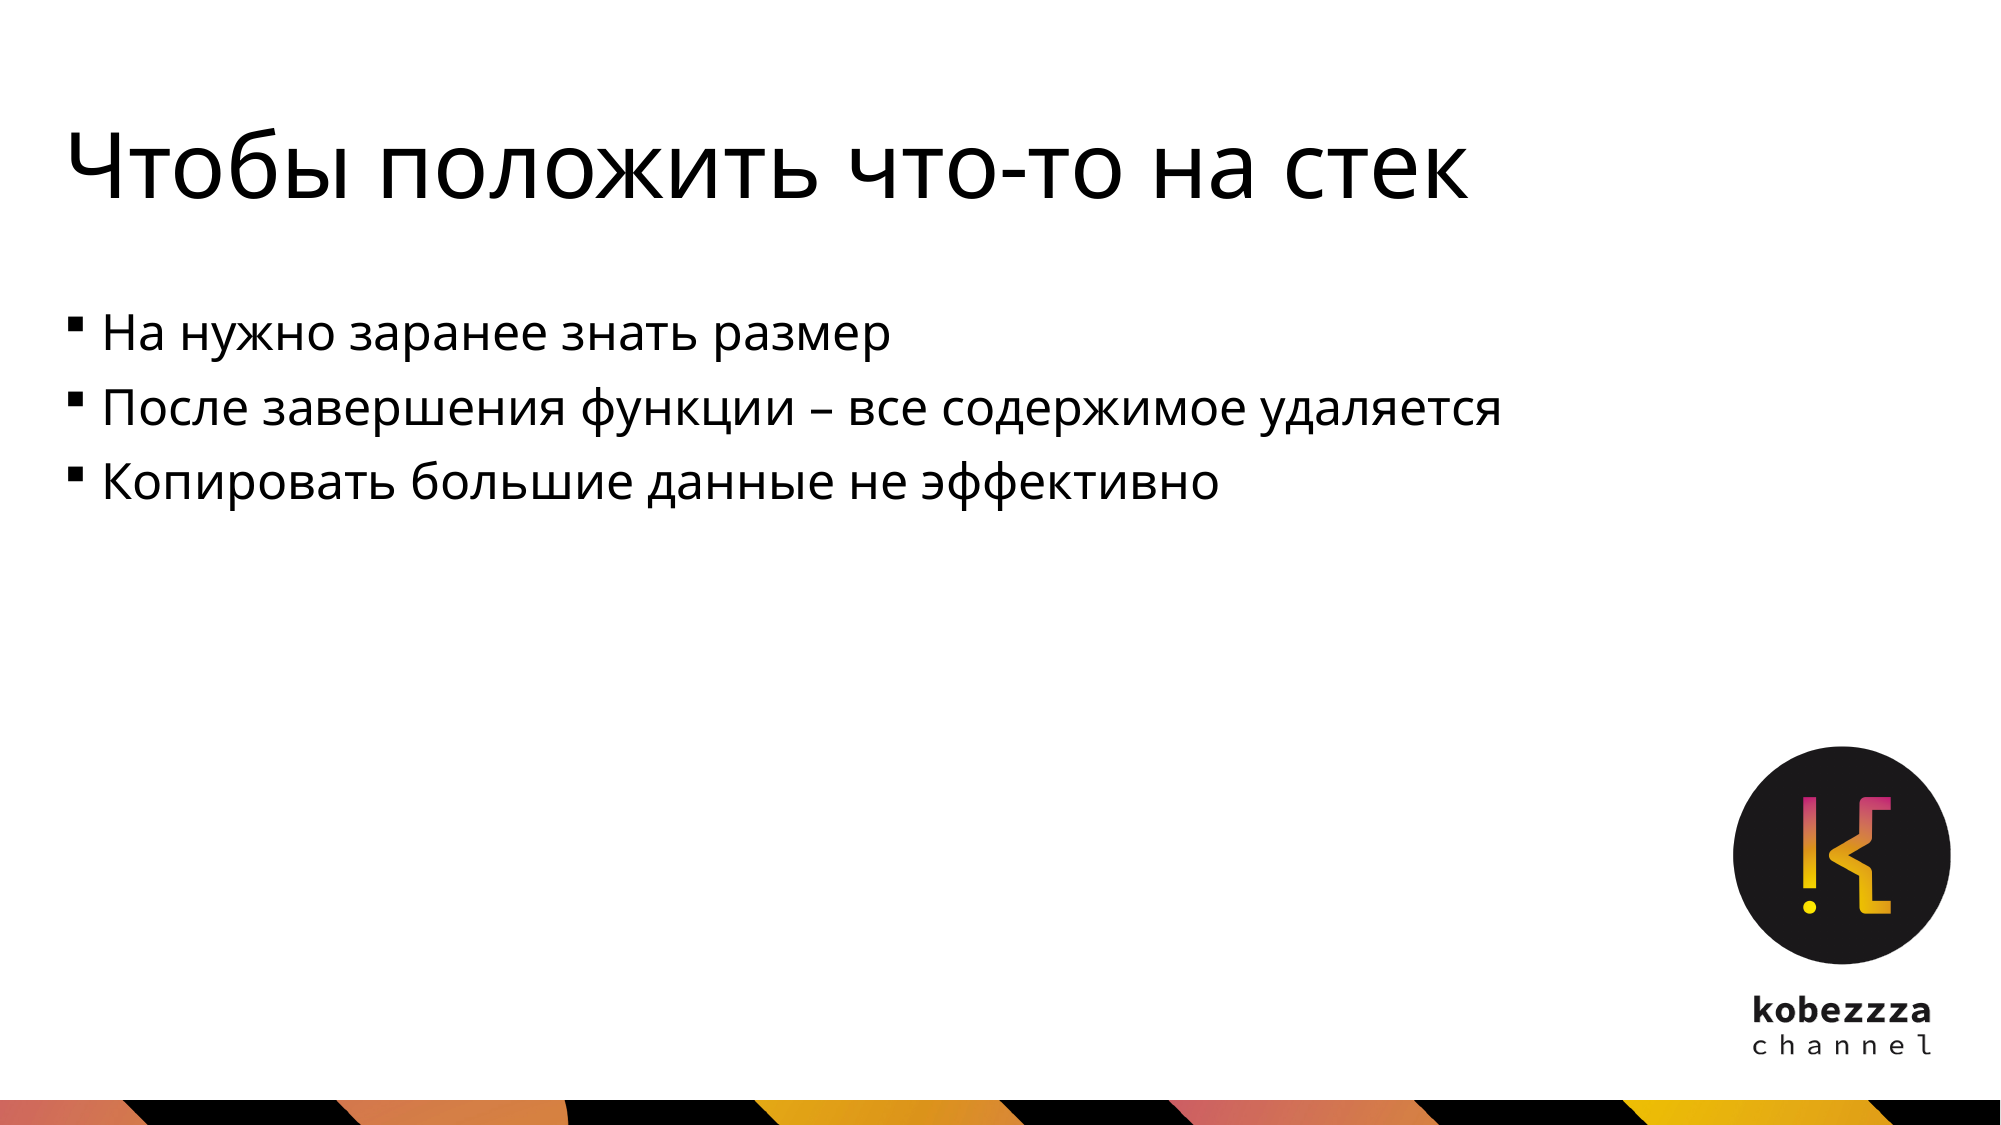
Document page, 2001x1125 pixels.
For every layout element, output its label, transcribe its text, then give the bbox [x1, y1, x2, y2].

list На нужно заранее знать размер После завершения функции – все содержимое удаляется Копировать большие данные не эффективно [49, 299, 1695, 1014]
picture [0, 0, 2001, 1125]
title Чтобы положить что-то на стек [49, 59, 1913, 278]
